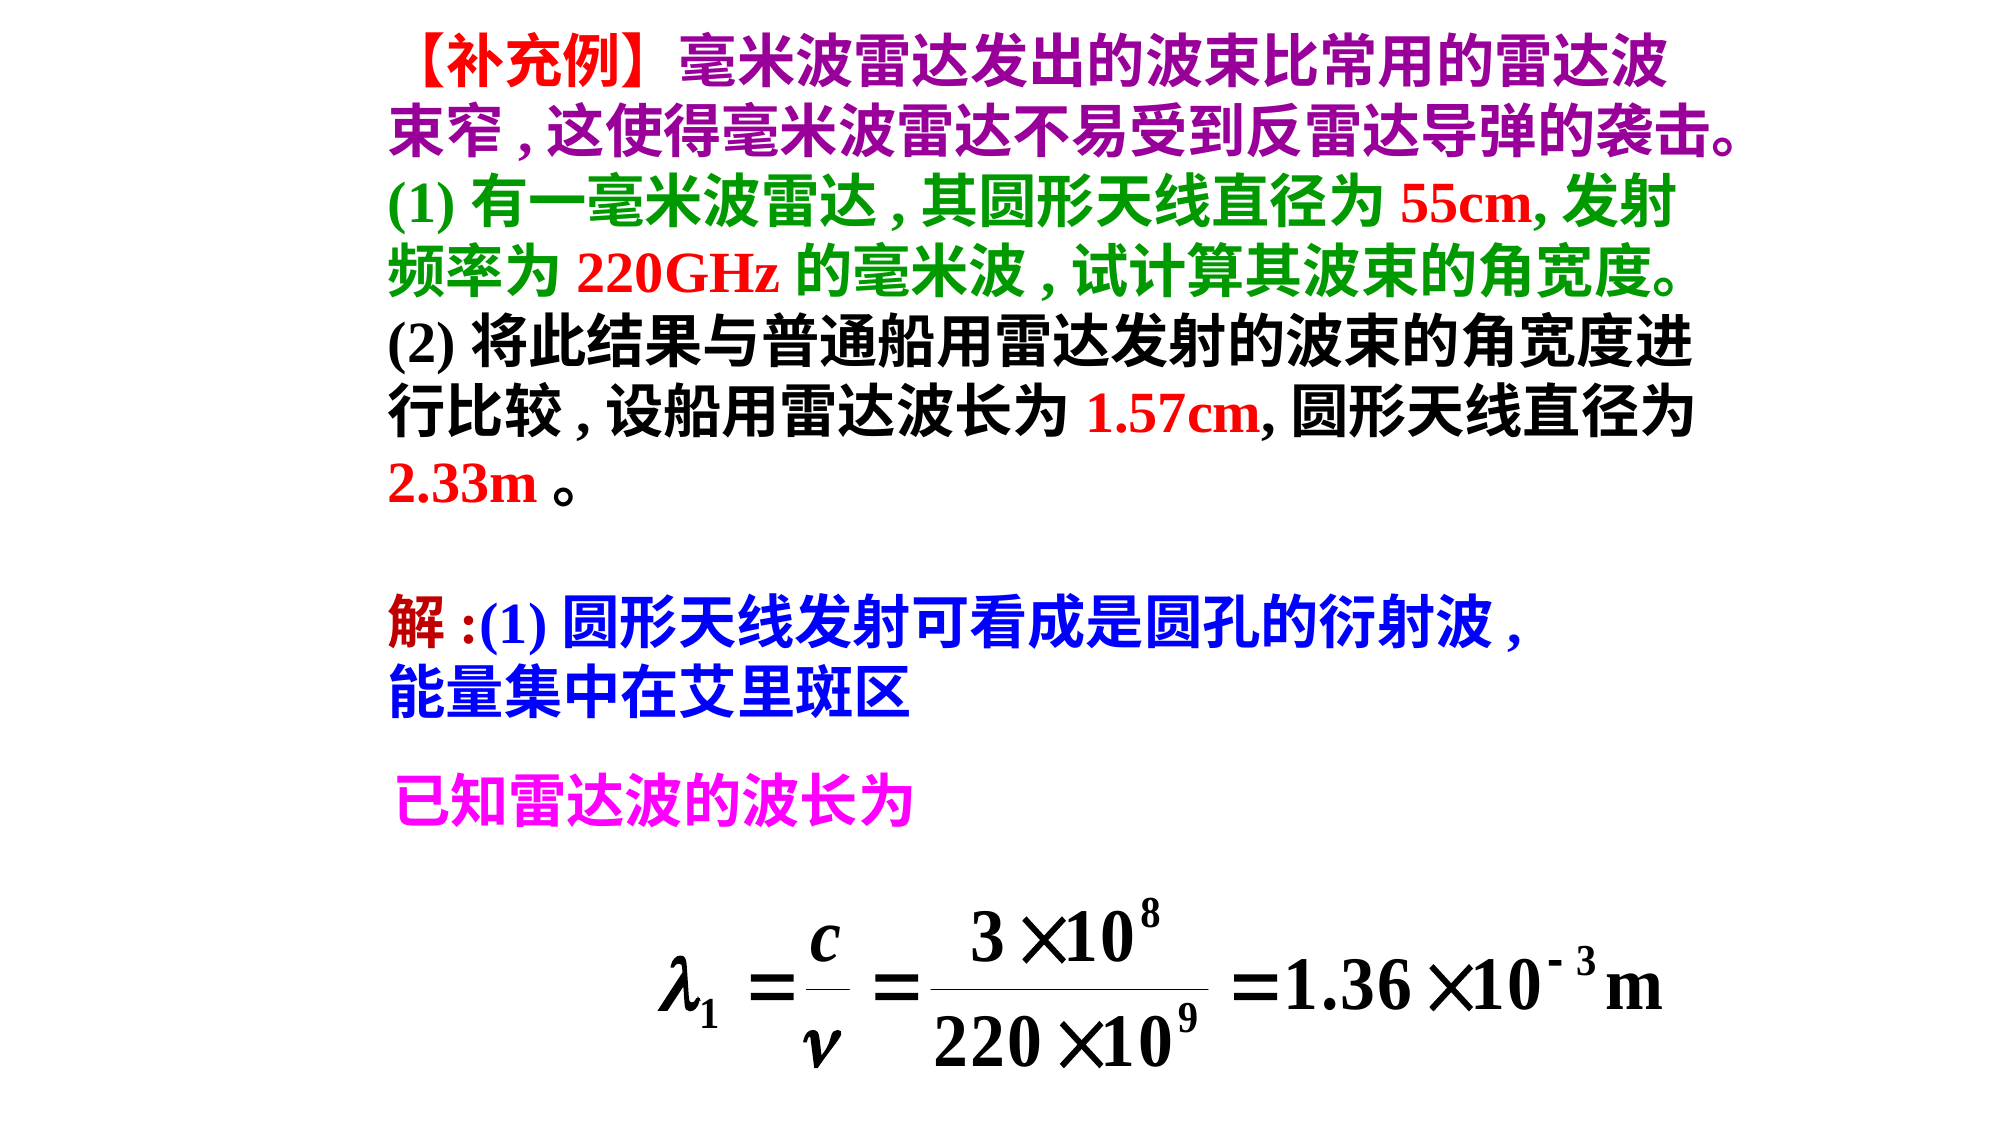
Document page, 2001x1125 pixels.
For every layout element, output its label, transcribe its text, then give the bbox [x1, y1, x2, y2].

text_box 【补充例】毫米波雷达发出的波束比常用的雷达波束窄,这使得毫米波雷达不易受到反雷达导弹的袭击。 (1)有一毫米波雷达,其圆形天线直径为55cm,发射频率为220GHz的毫米波,试计算其波束的角宽度。 (2)将此结果与普通船用雷达发射的波束的角宽度进行比较,设船用雷达波长为1.57cm,圆形天线直径为2.33m。 [372, 17, 1738, 592]
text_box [654, 886, 1671, 1074]
text_box 已知雷达波的波长为 [377, 756, 932, 842]
text_box 解:(1)圆形天线发射可看成是圆孔的衍射波,能量集中在艾里斑区 [372, 577, 1575, 733]
